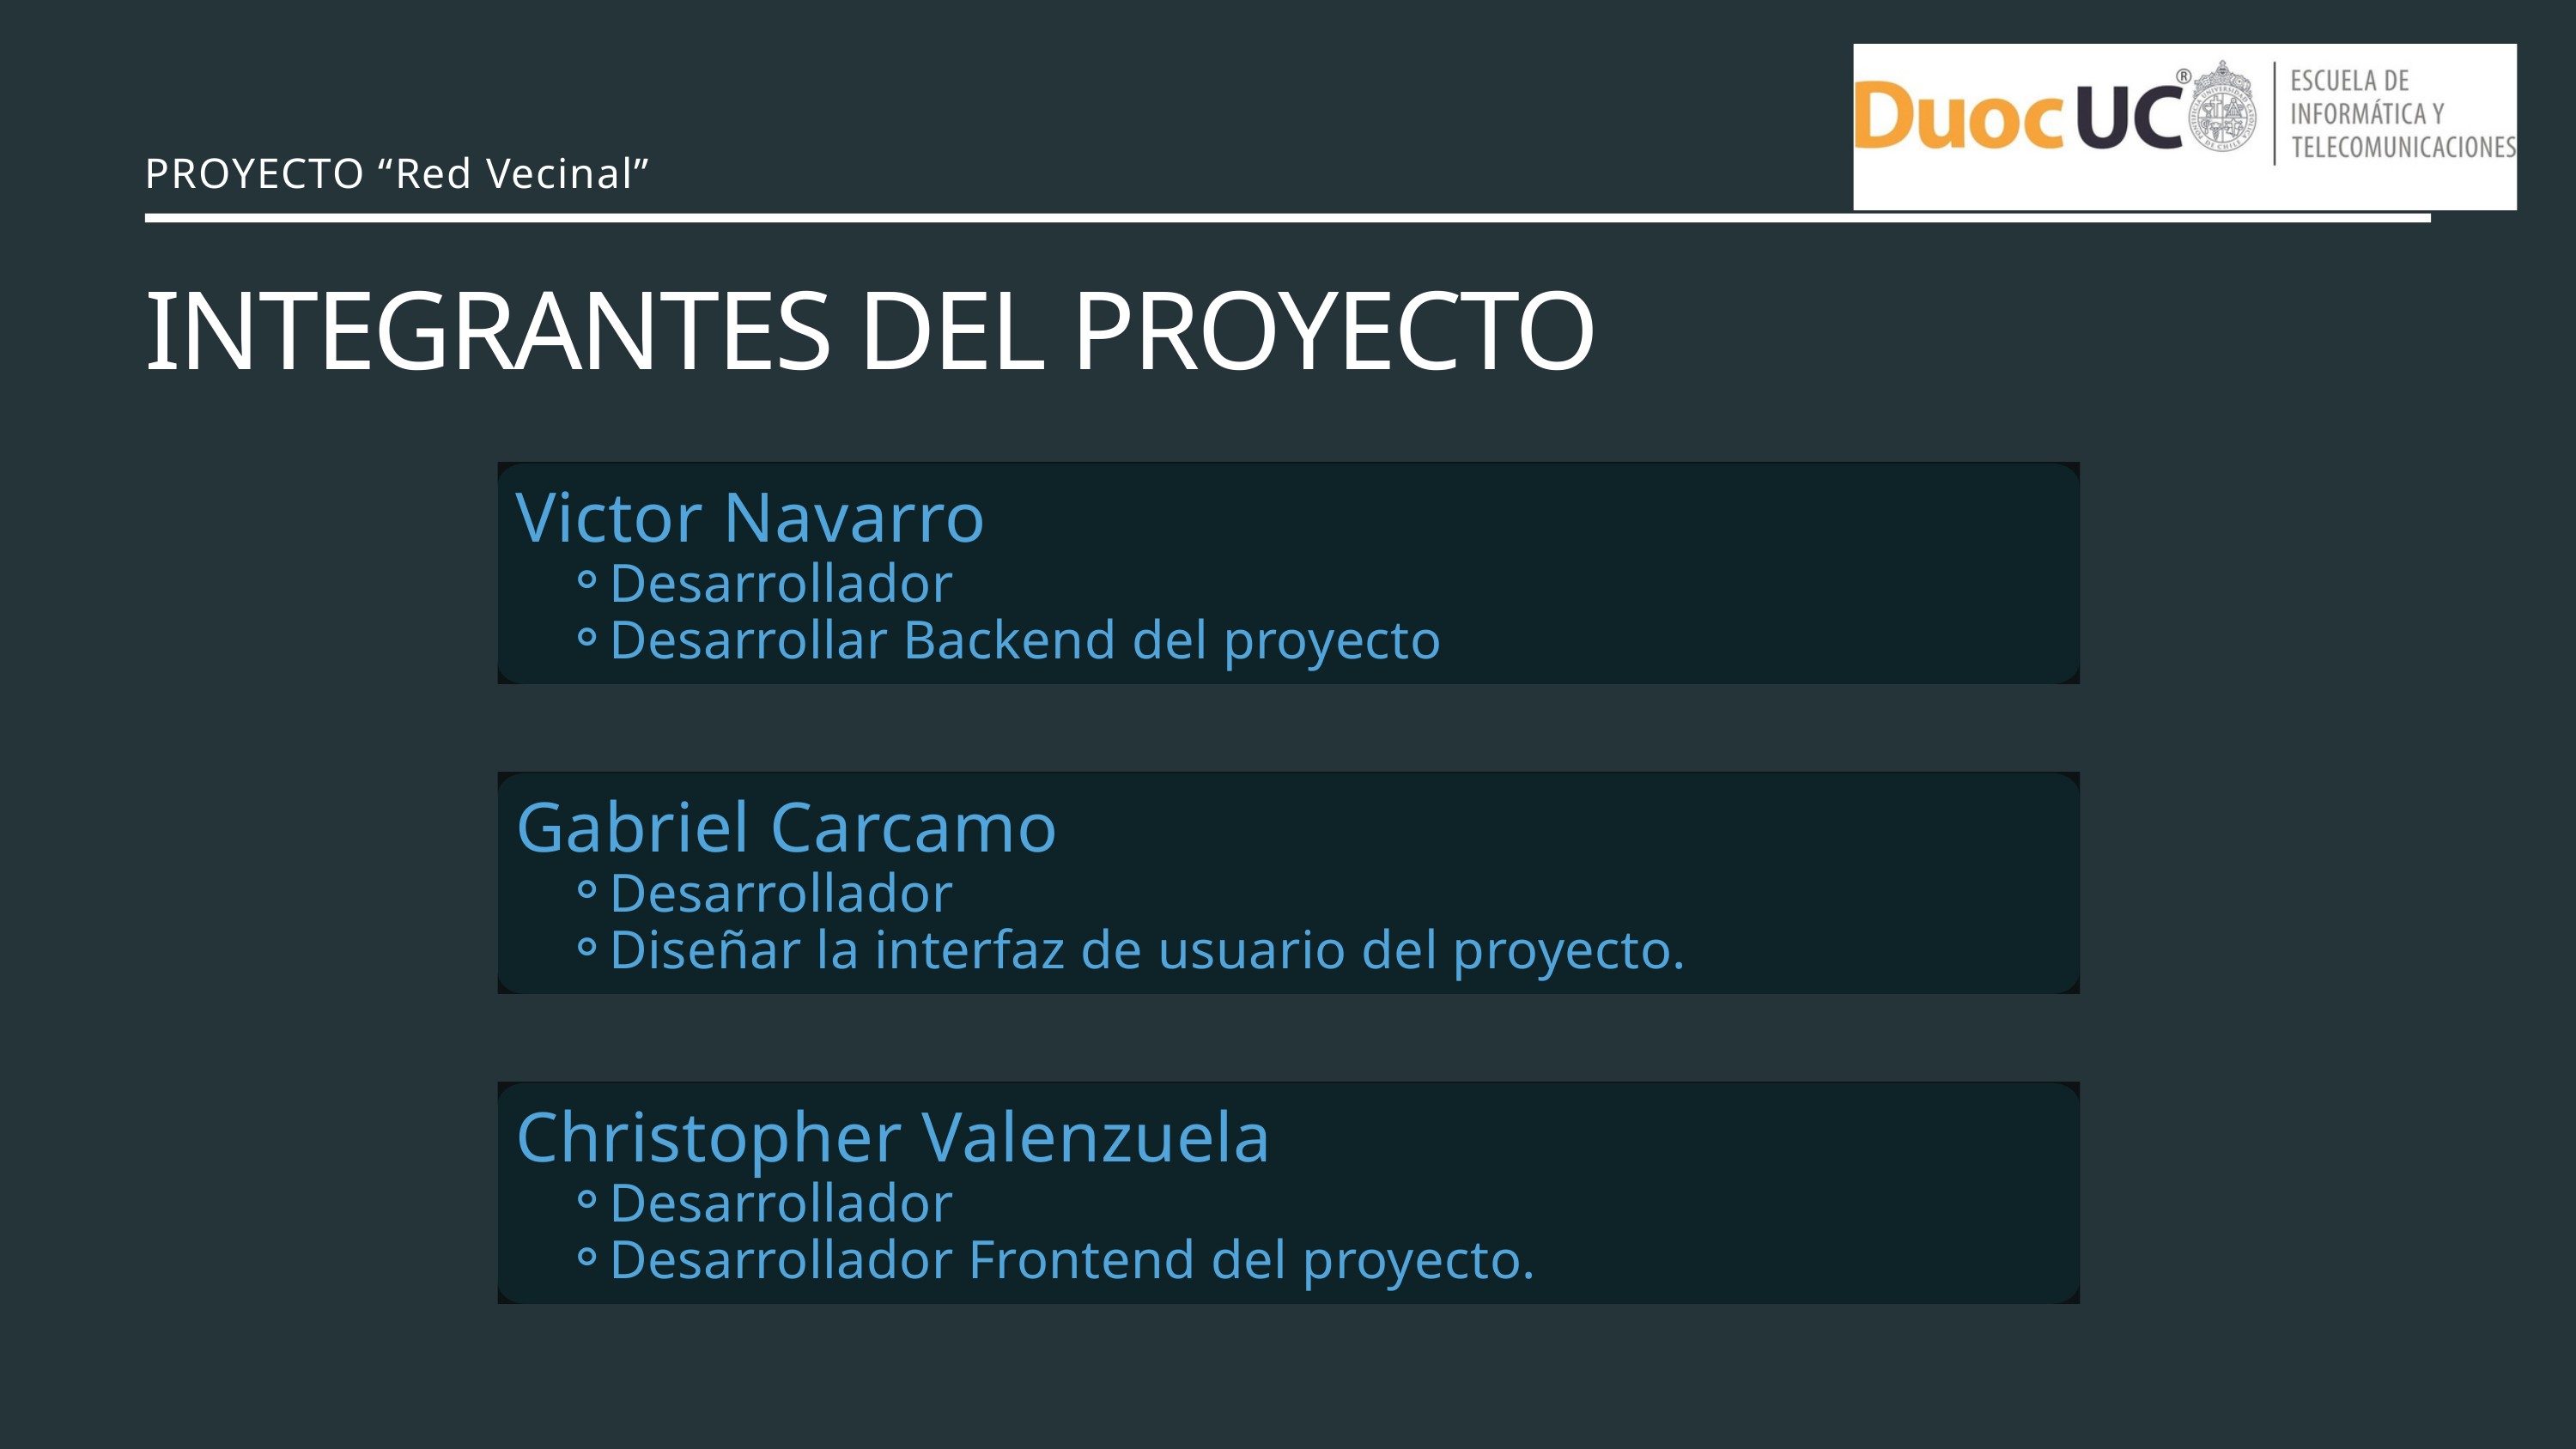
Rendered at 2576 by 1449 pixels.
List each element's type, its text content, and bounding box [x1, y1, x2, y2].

text_box [1853, 44, 2518, 210]
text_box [497, 463, 2080, 685]
text_box PROYECTO “Red Vecinal” [144, 139, 1285, 197]
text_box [497, 773, 2080, 995]
text_box INTEGRANTES DEL PROYECTO [144, 253, 2122, 391]
text_box [144, 213, 2432, 223]
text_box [497, 1082, 2080, 1304]
